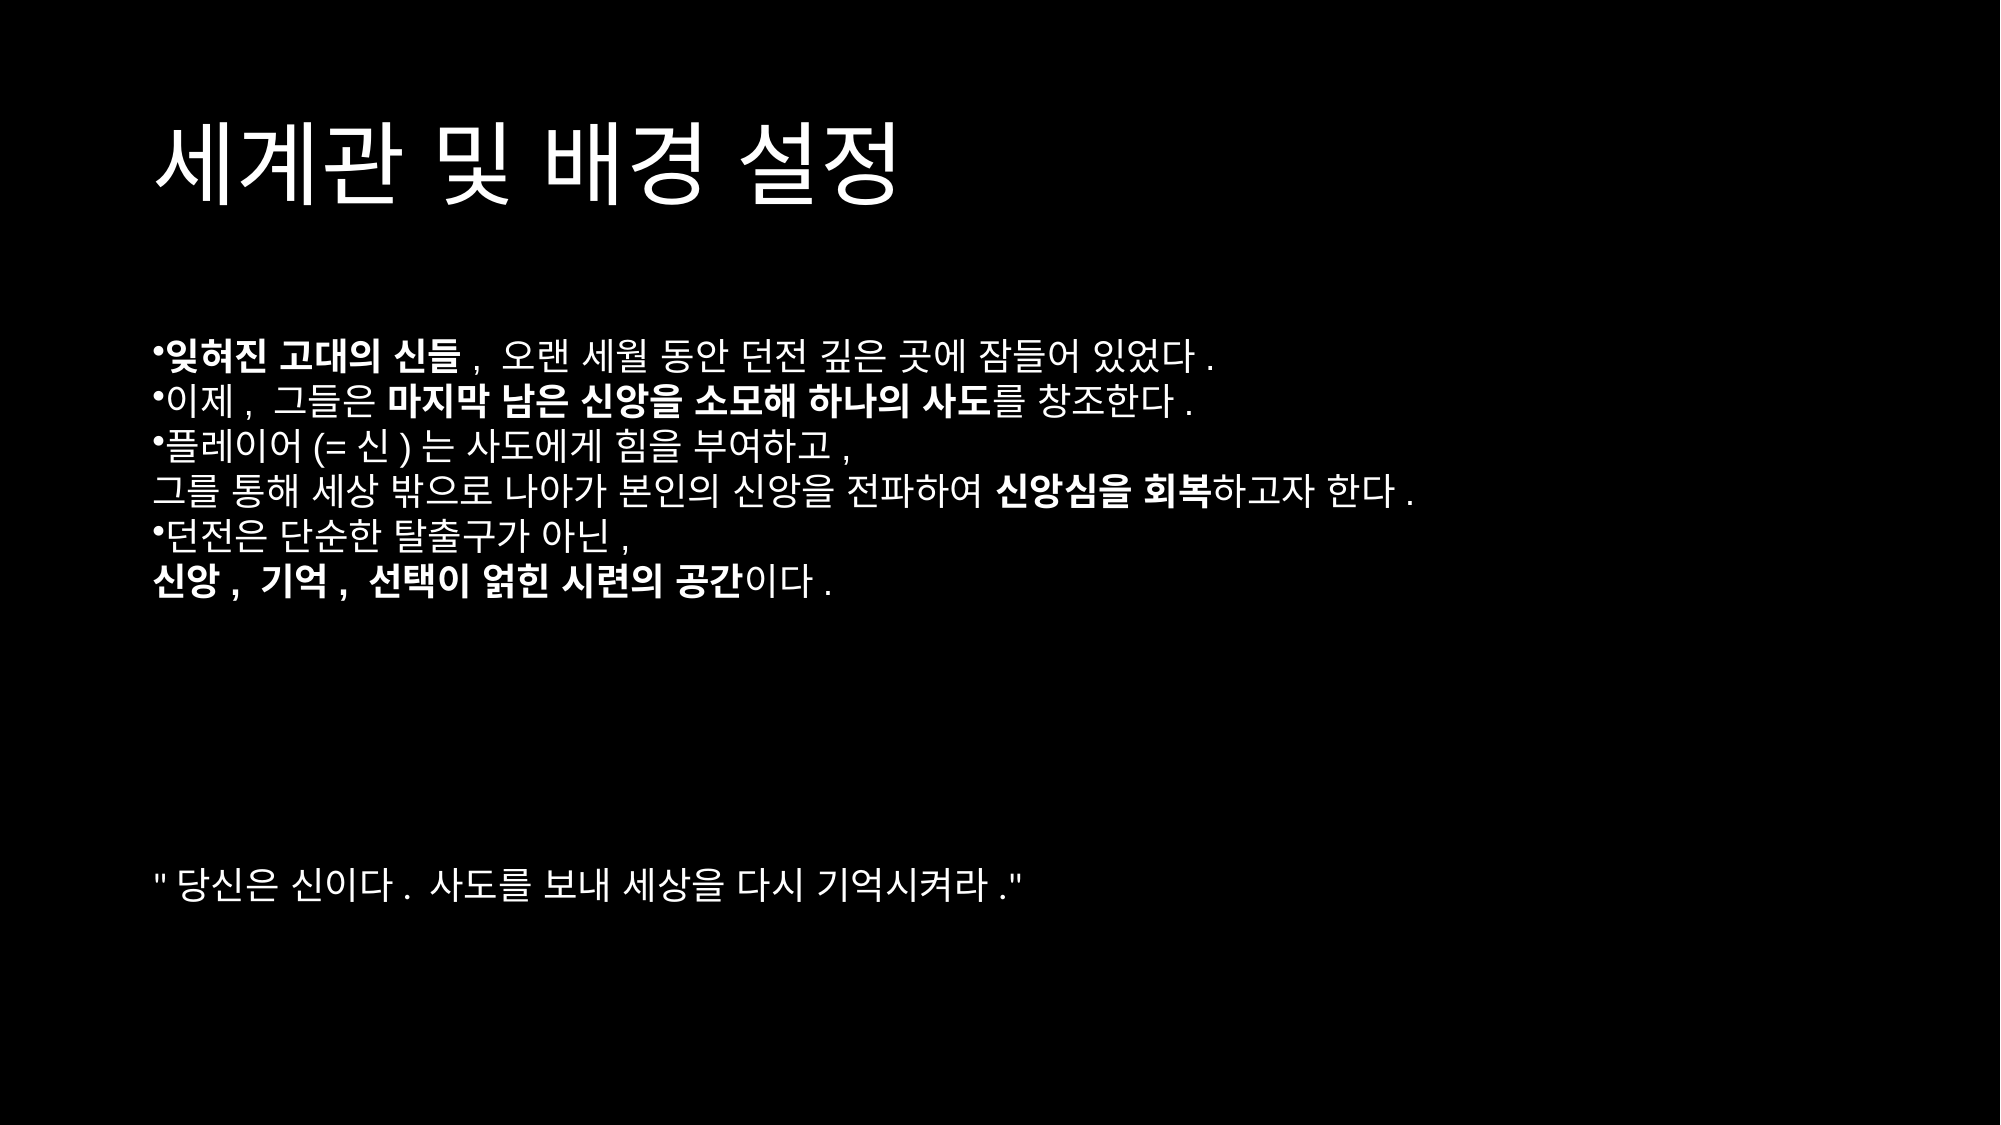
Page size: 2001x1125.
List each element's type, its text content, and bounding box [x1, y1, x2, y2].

title 세계관 및 배경 설정 [137, 59, 1863, 278]
list 잊혀진 고대의 신들, 오랜 세월 동안 던전 깊은 곳에 잠들어 있었다. 이제, 그들은 마지막 남은 신앙을 소모해 하나의 사도를 창조한다. 플레이어(=신)는 사도에게 힘을 부여하고, 그를 통해 세상 밖으로 나아가 본인의 신앙을 전파하여 신앙심을 회복하고자 한다. 던전은 단순한 탈출구가 아닌, 신앙, 기억, 선택이 얽힌 시련의 공간이다. [137, 141, 1523, 795]
text_box "당신은 신이다. 사도를 보내 세상을 다시 기억시켜라." [137, 854, 1138, 915]
